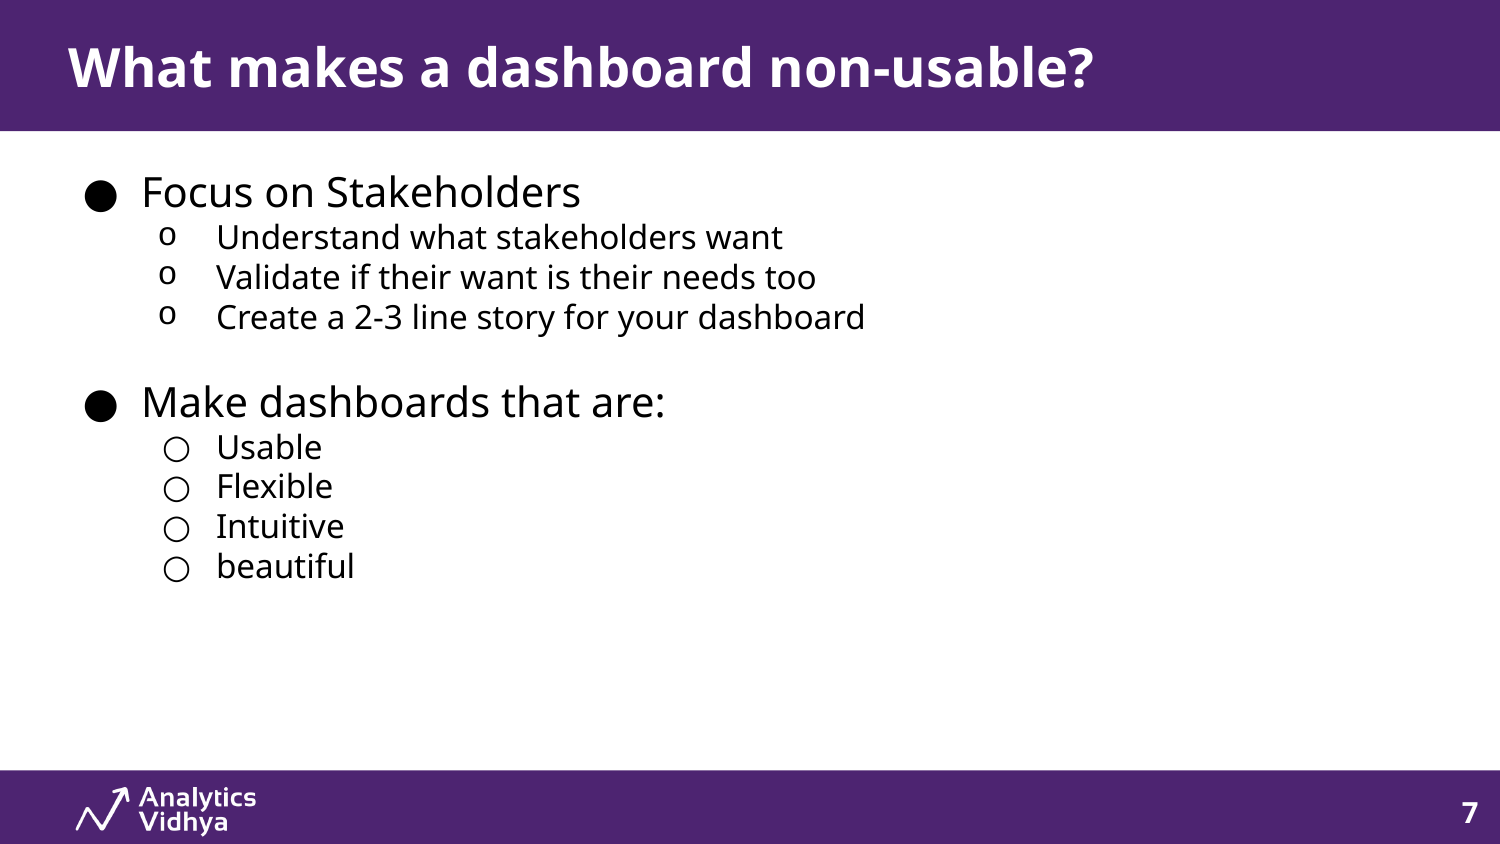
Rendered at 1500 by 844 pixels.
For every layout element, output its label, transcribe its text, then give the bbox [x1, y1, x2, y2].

title What makes a dashboard non-usable? [0, 0, 1500, 132]
slide_number 7 [1403, 779, 1494, 844]
picture [68, 783, 263, 840]
list Focus on Stakeholders Understand what stakeholders want Validate if their want is their needs too Create a 2-3 line story for your dashboard Make dashboards that are: Usable Flexible Intuitive beautiful [51, 151, 1449, 716]
